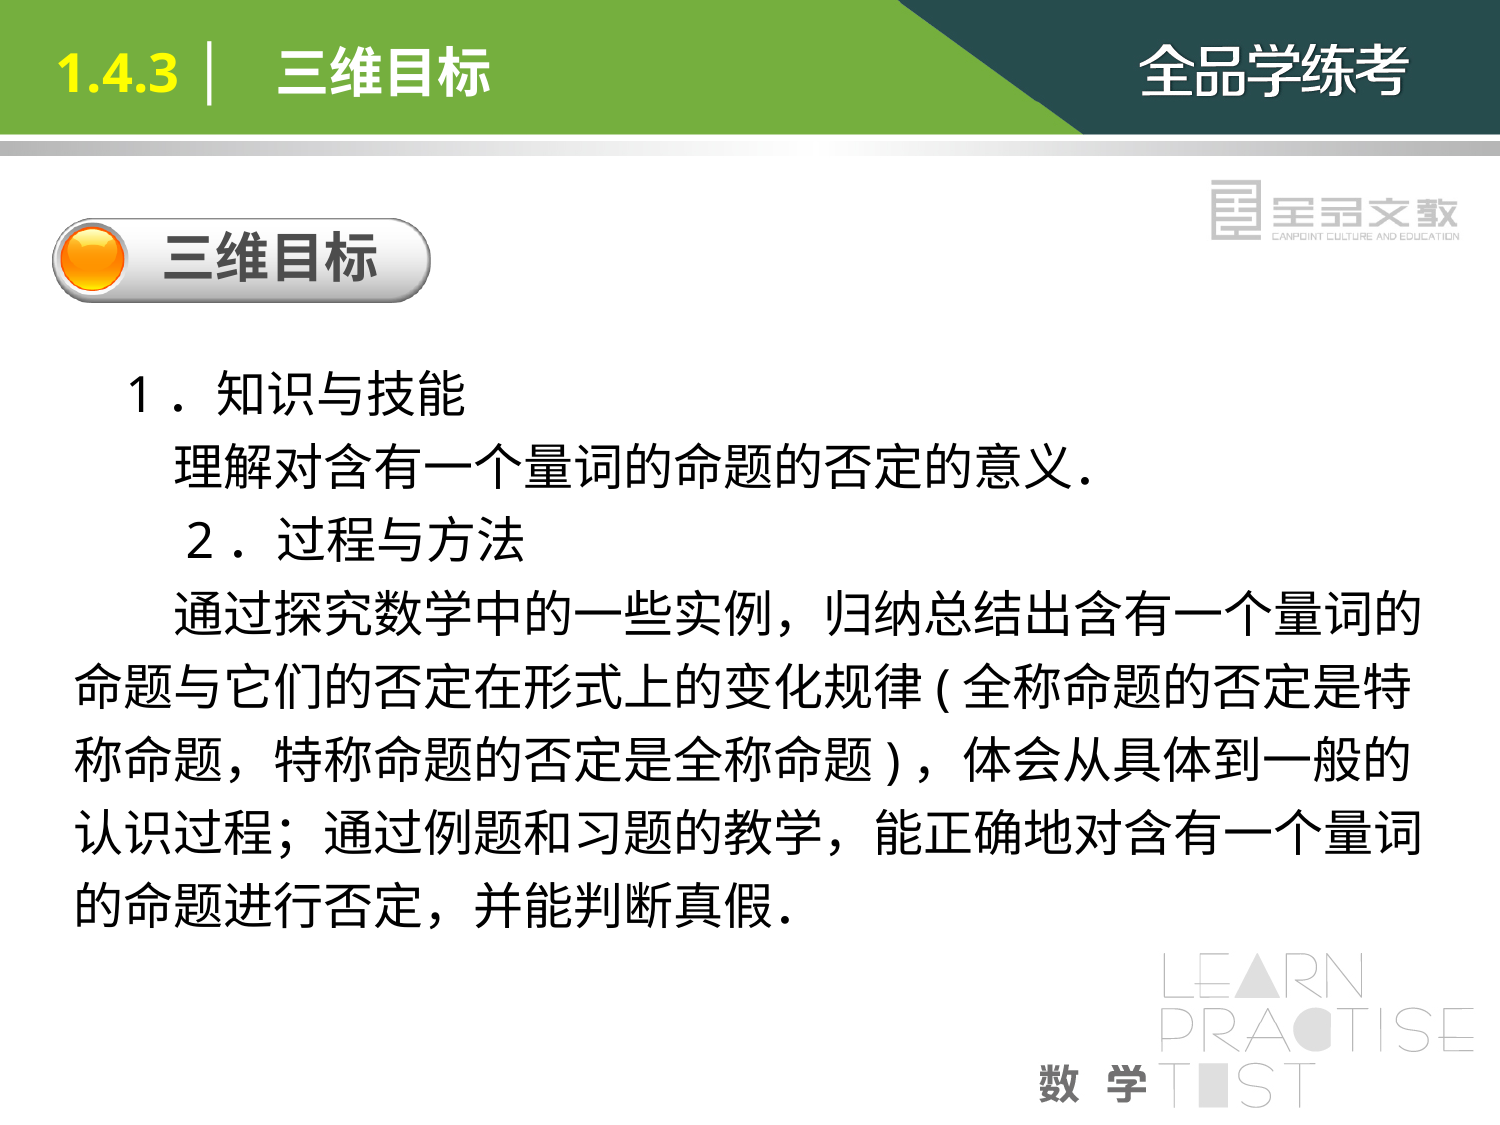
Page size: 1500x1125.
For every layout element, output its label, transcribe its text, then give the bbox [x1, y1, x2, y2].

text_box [52, 215, 432, 303]
text_box 1.4.3 │ 三维目标 [41, 30, 1046, 111]
picture [0, 0, 1500, 1125]
text_box 1．知识与技能 理解对含有一个量词的命题的否定的意义． 2．过程与方法 通过探究数学中的一些实例，归纳总结出含有一个量词的命题与它们的否定在形式上的变化规律(全称命题的否定是特称命题，特称命题的否定是全称命题)，体会从具体到一般的认识过程；通过例题和习题的教学，能正确地对含有一个量词的命题进行否定，并能判断真假． [58, 342, 1447, 1004]
